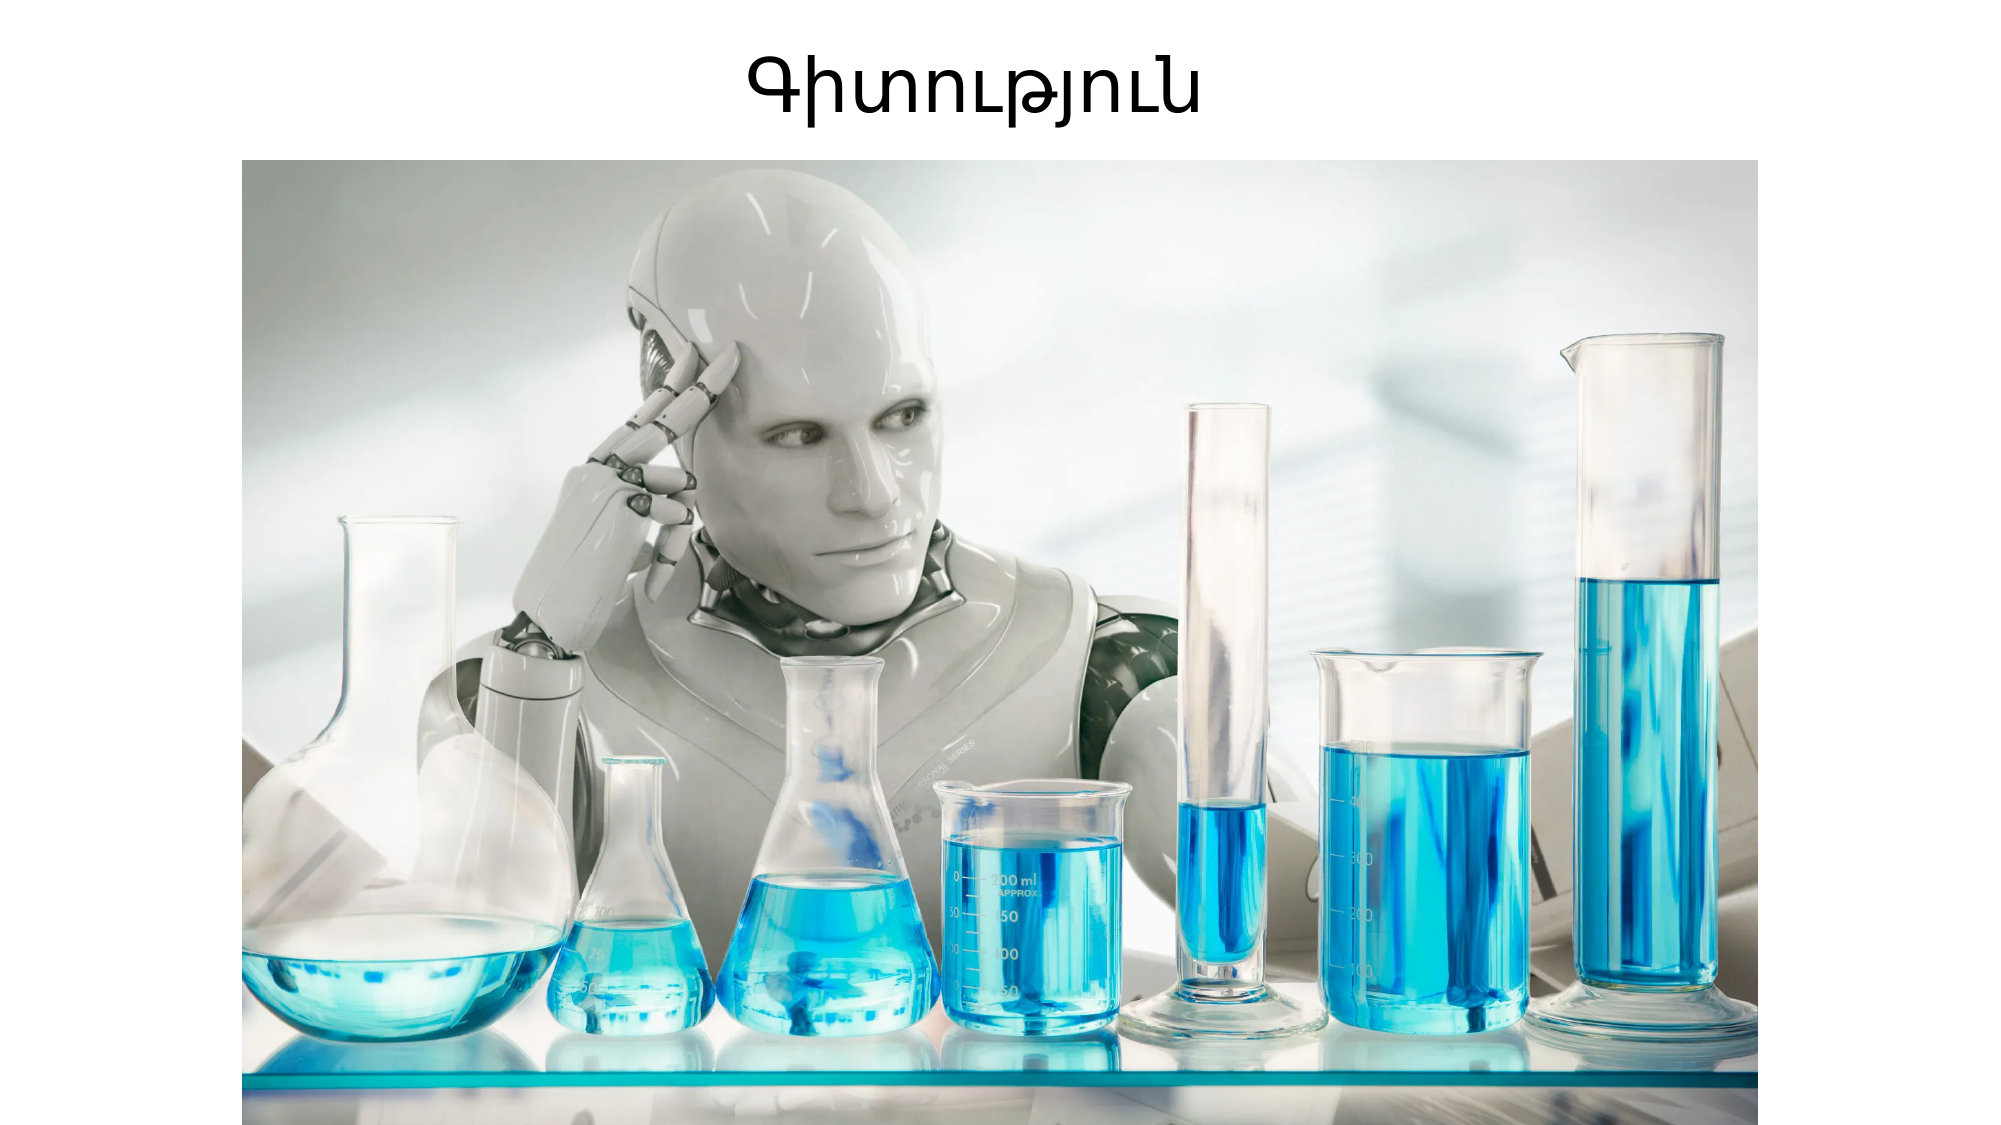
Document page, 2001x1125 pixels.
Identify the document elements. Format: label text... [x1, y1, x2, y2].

picture [242, 160, 1758, 1125]
text_box Գիտություն [730, 30, 1496, 135]
